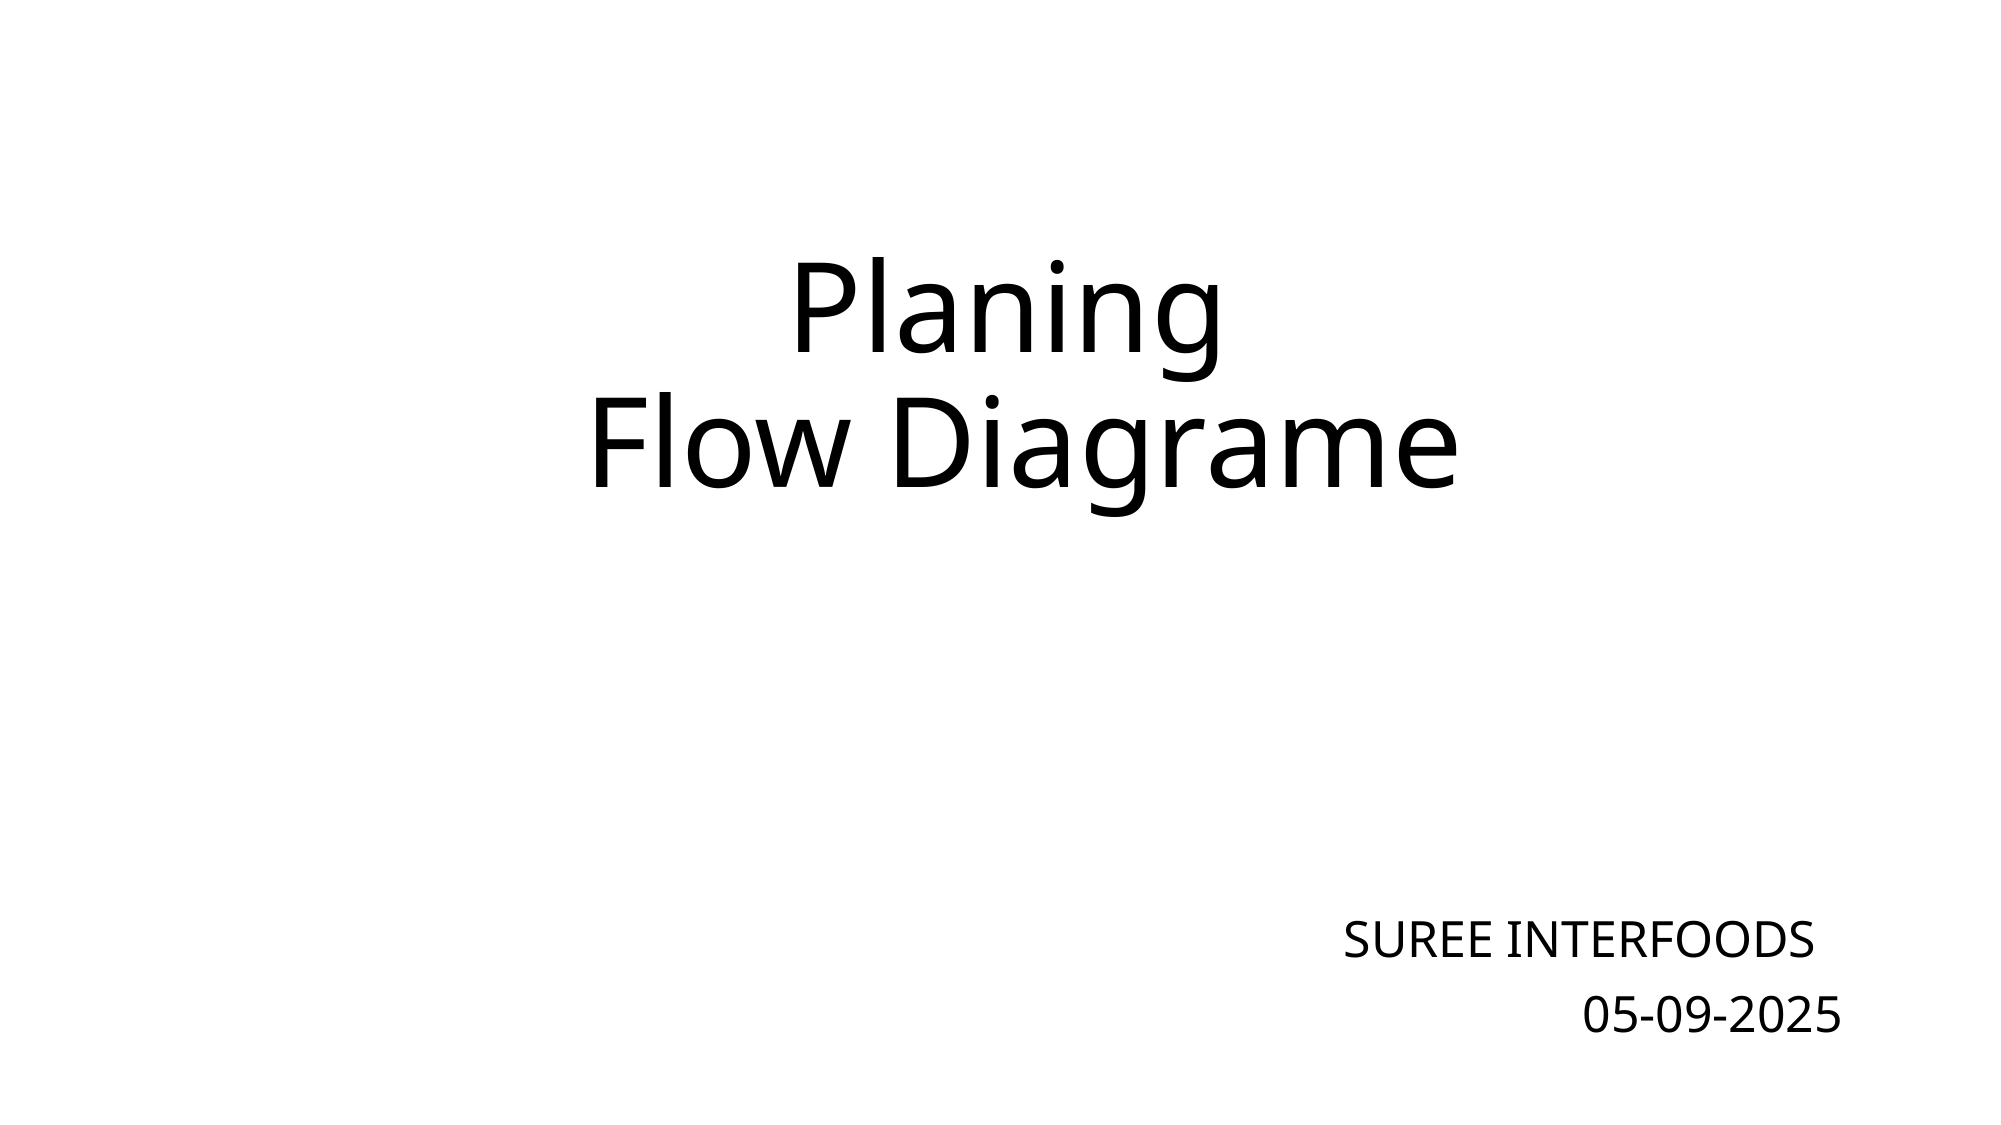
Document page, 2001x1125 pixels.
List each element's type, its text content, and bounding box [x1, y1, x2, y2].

subtitle SUREE INTERFOODS 05-09-2025 [357, 779, 1858, 1051]
title Planing Flow Diagrame [124, 184, 1891, 576]
